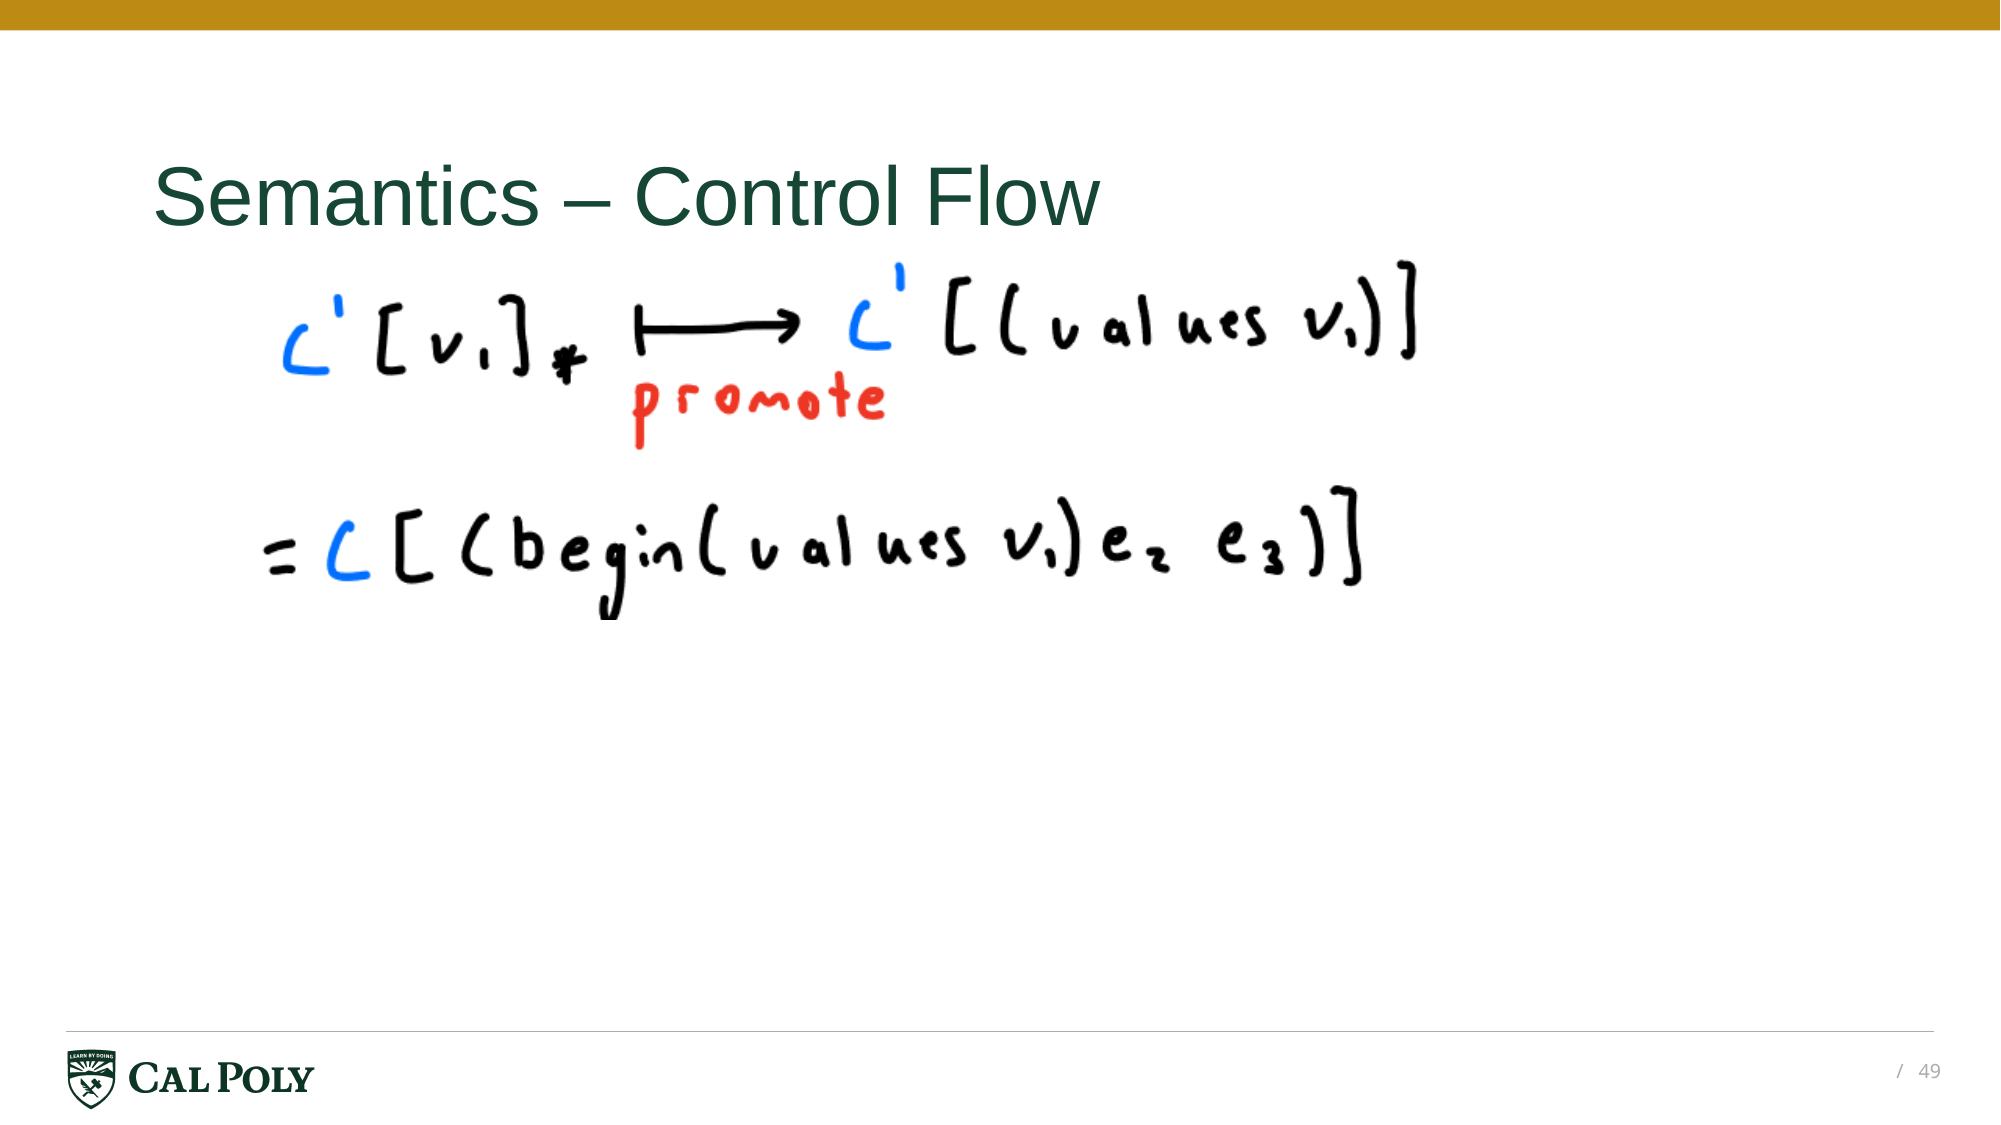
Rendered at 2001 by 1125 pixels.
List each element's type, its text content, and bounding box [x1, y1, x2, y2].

slide_number / 49 [1866, 1041, 1956, 1102]
picture [43, 1025, 338, 1125]
picture [273, 249, 1426, 453]
picture [255, 483, 1380, 621]
title Semantics – Control Flow [137, 147, 1888, 250]
